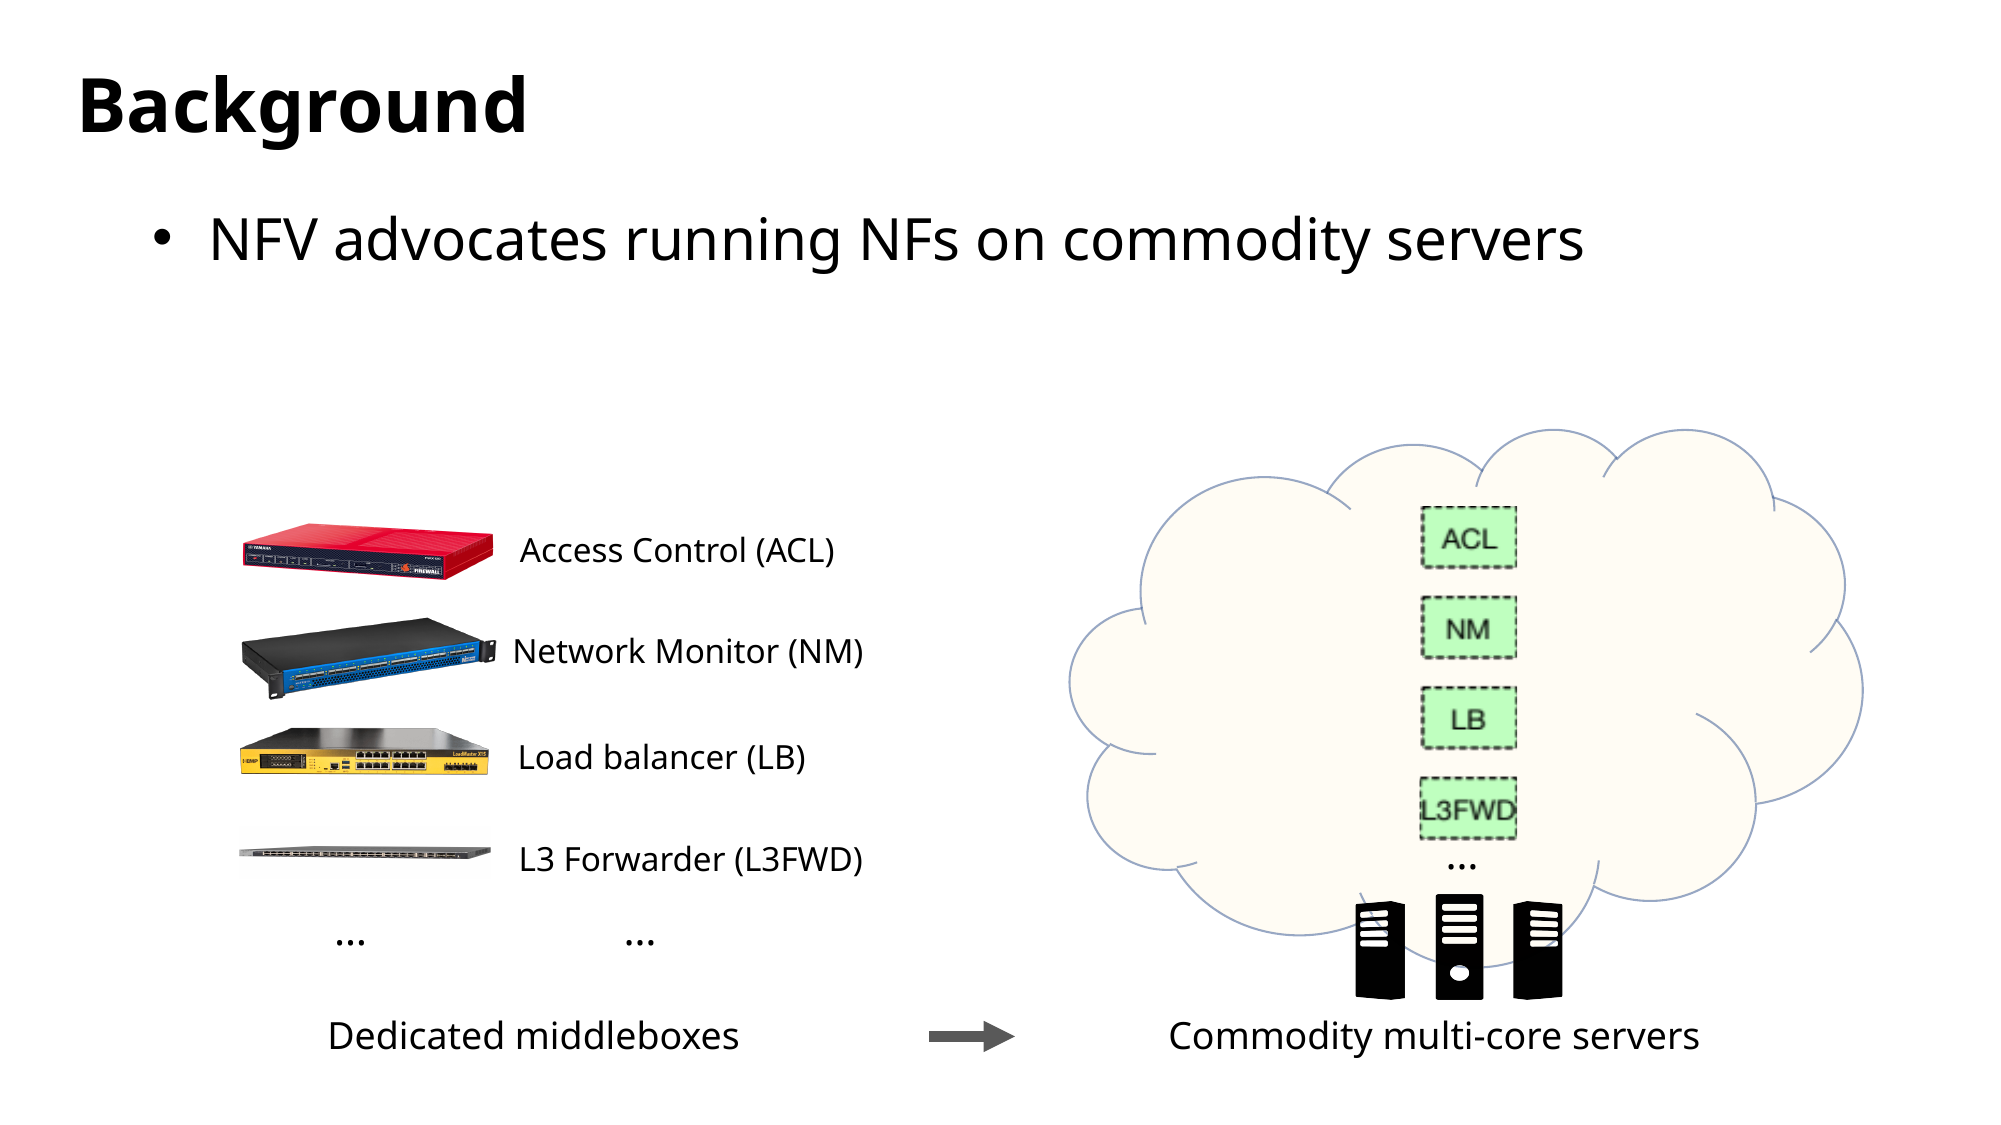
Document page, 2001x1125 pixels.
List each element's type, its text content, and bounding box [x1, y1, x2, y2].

text_box NFV advocates running NFs on commodity servers [137, 159, 1863, 279]
text_box Dedicated middleboxes [312, 1004, 756, 1065]
text_box … [319, 895, 385, 961]
picture [221, 707, 502, 804]
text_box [1419, 506, 1518, 887]
title Background [61, 0, 1986, 218]
picture [239, 826, 491, 879]
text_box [510, 521, 866, 963]
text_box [1355, 894, 1563, 1000]
picture [239, 521, 497, 582]
picture [240, 610, 498, 706]
text_box Commodity multi-core servers [1153, 1004, 1716, 1065]
text_box [1068, 428, 1864, 937]
